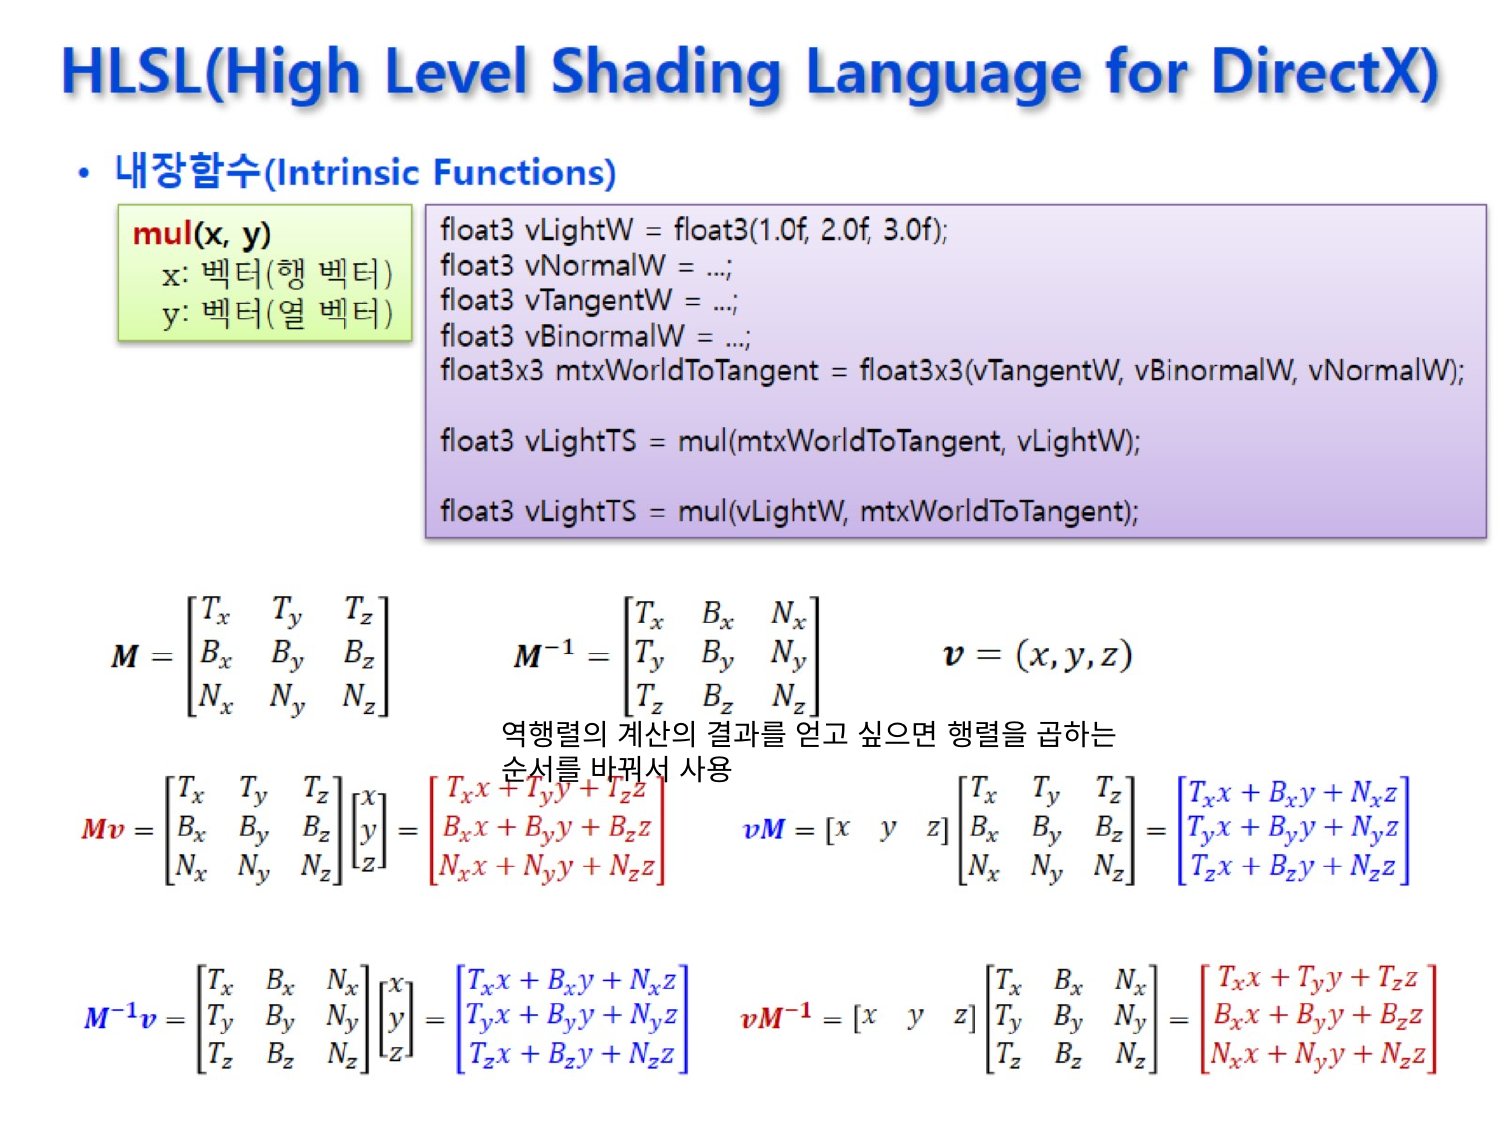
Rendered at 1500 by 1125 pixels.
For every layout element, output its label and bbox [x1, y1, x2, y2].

text_box [653, 863, 825, 988]
picture [0, 0, 1500, 1125]
